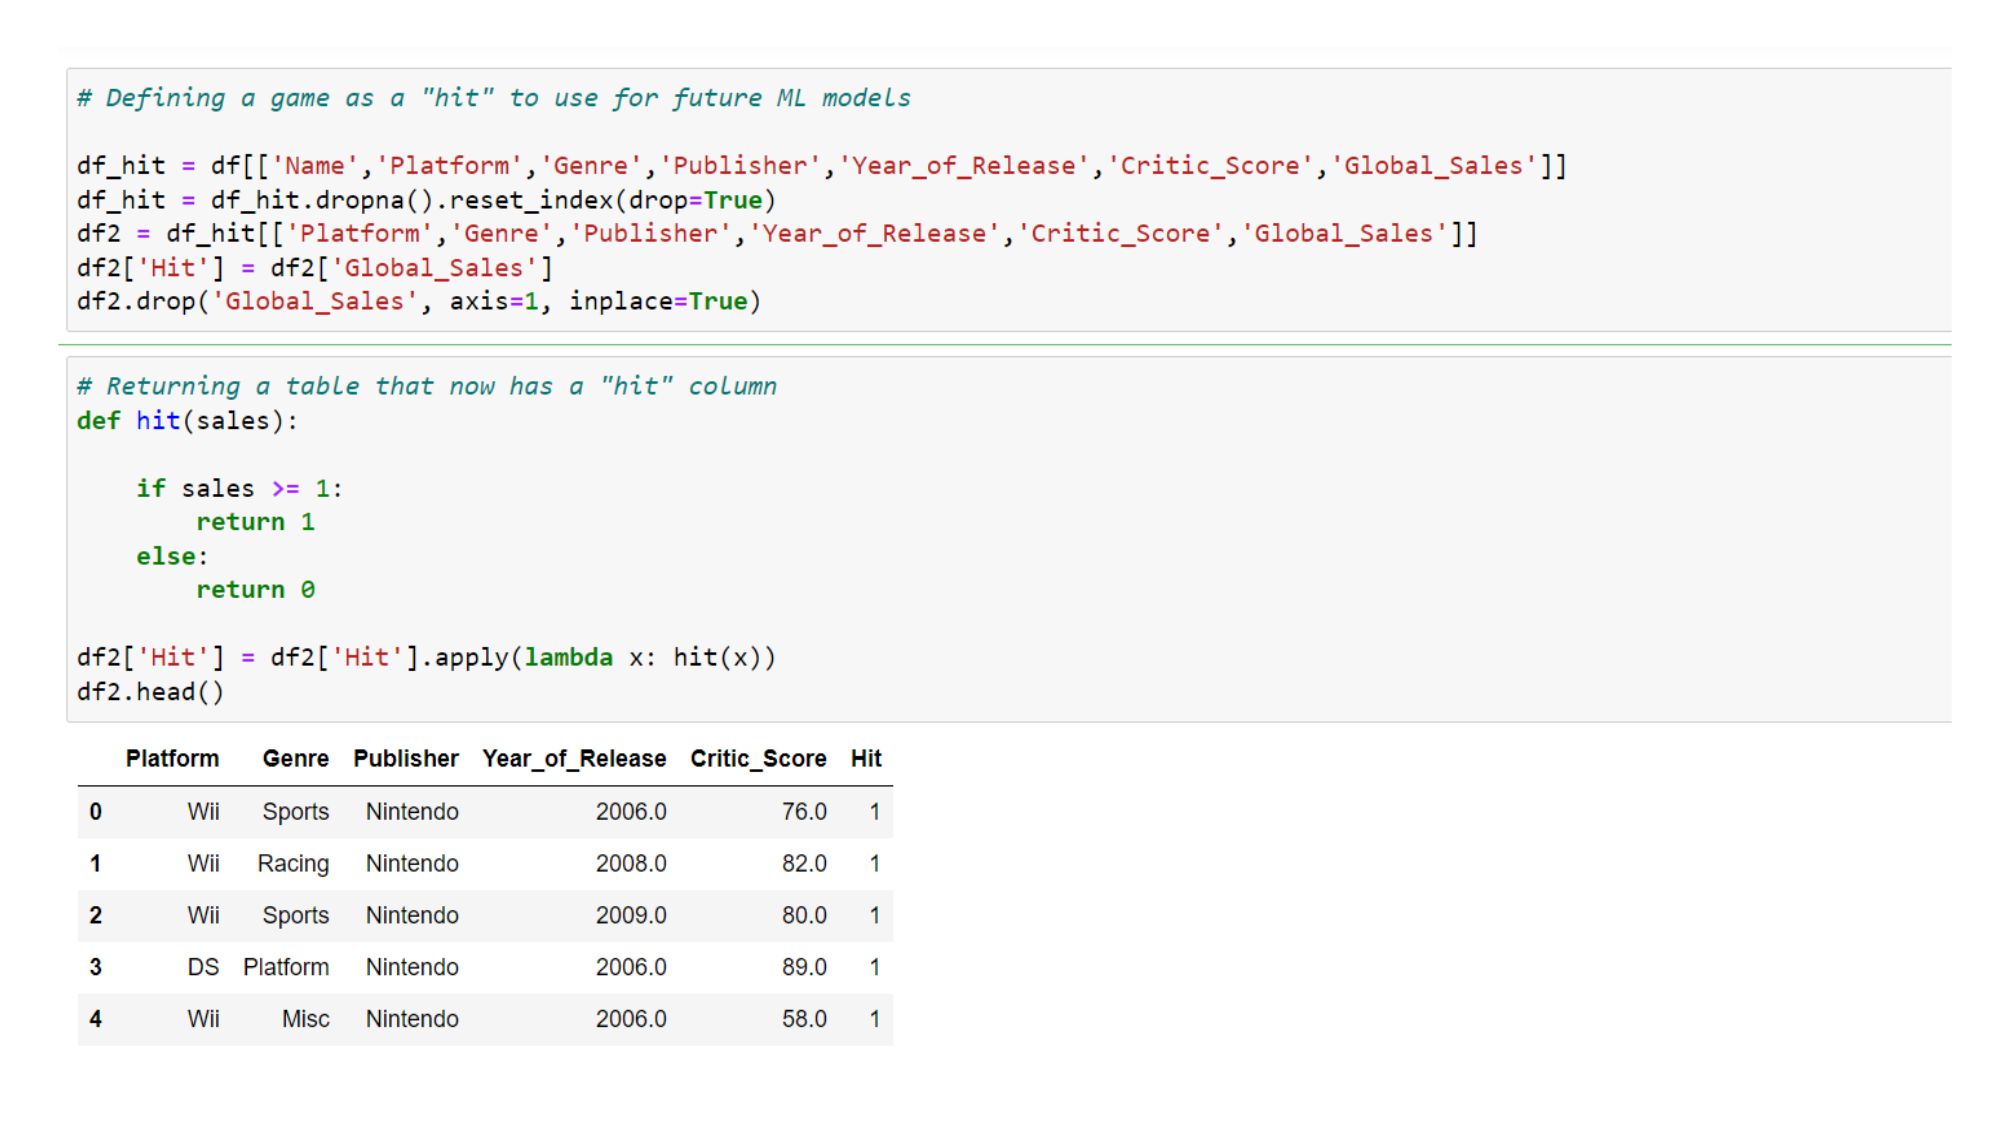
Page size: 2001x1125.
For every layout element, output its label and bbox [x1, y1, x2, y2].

picture [58, 47, 1952, 1060]
